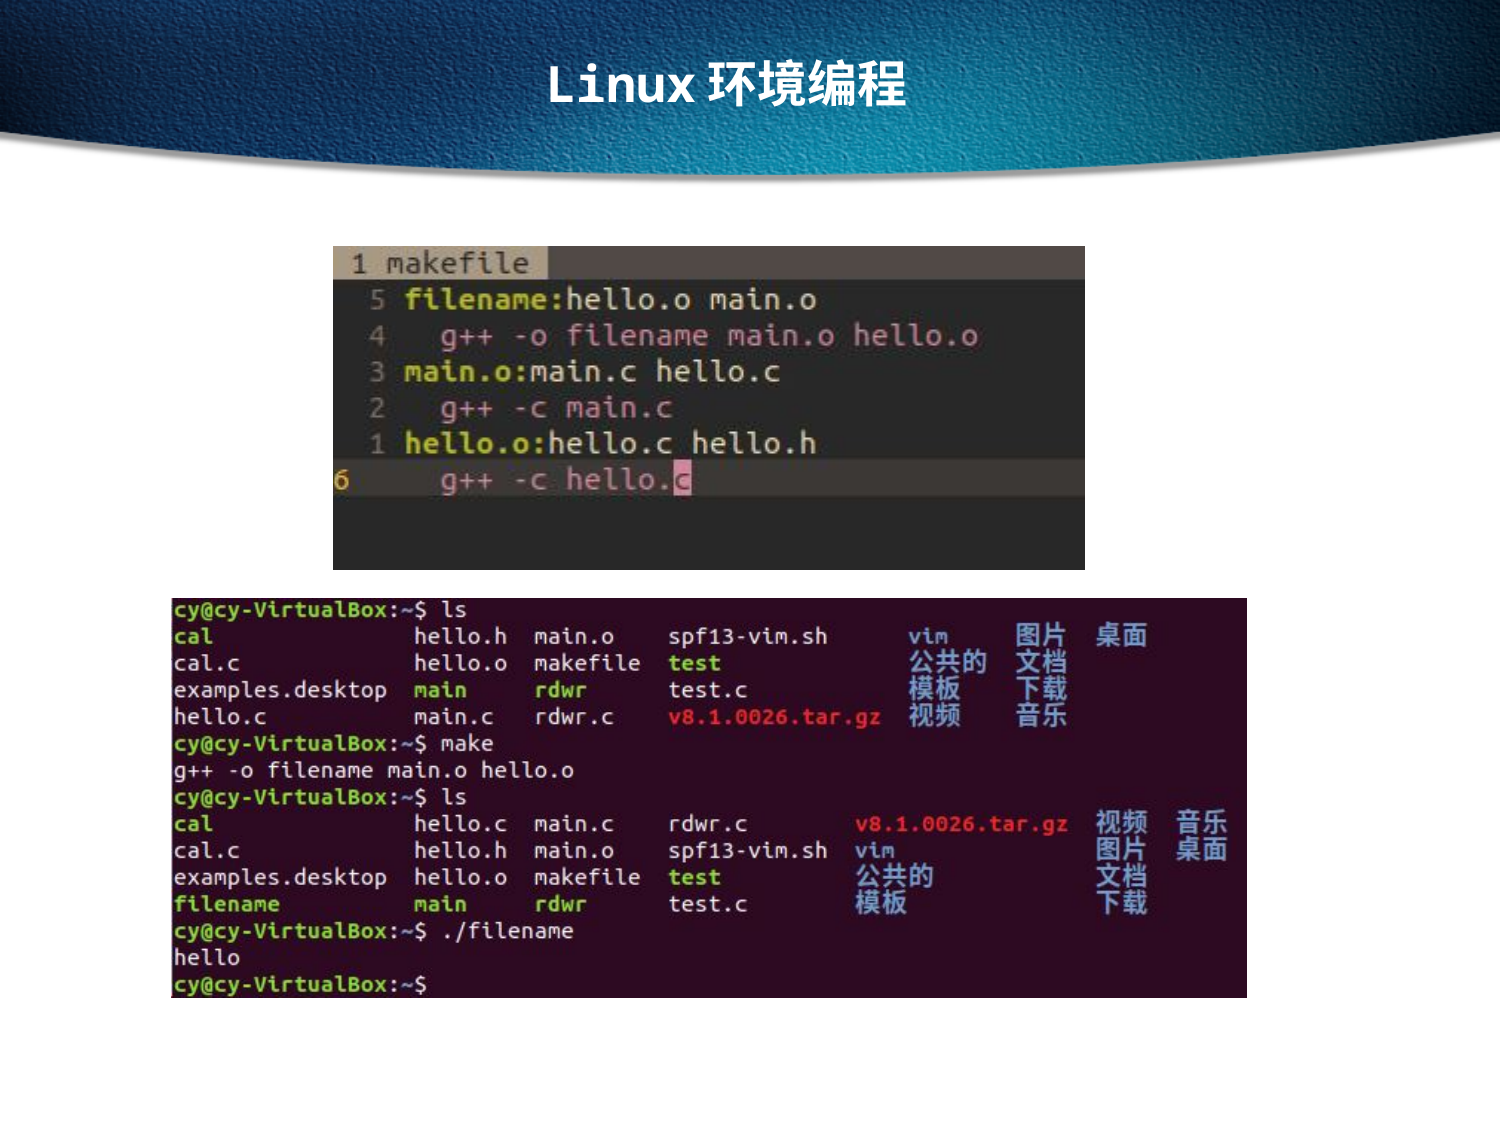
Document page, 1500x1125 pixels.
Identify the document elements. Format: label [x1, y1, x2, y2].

picture [171, 598, 1247, 998]
picture [333, 246, 1085, 570]
title [0, 0, 1500, 218]
